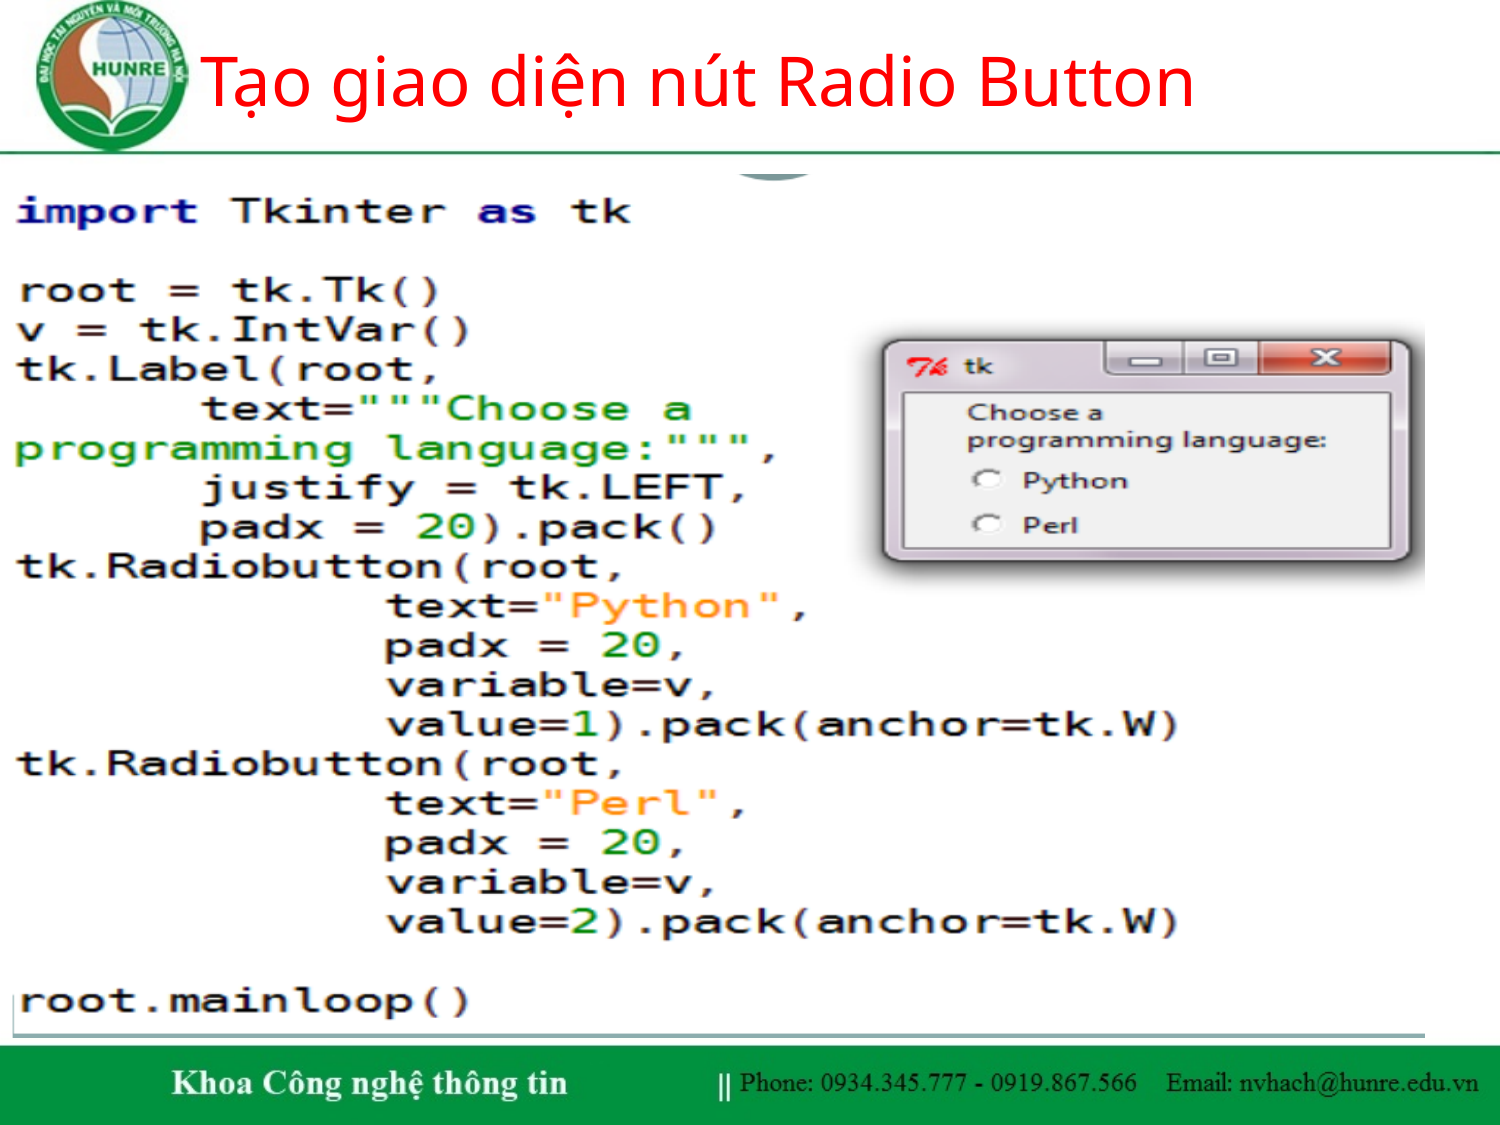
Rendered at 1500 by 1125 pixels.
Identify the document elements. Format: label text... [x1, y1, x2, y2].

title Tạo giao diện nút Radio Button [200, 37, 1500, 121]
picture [0, 0, 1500, 1125]
